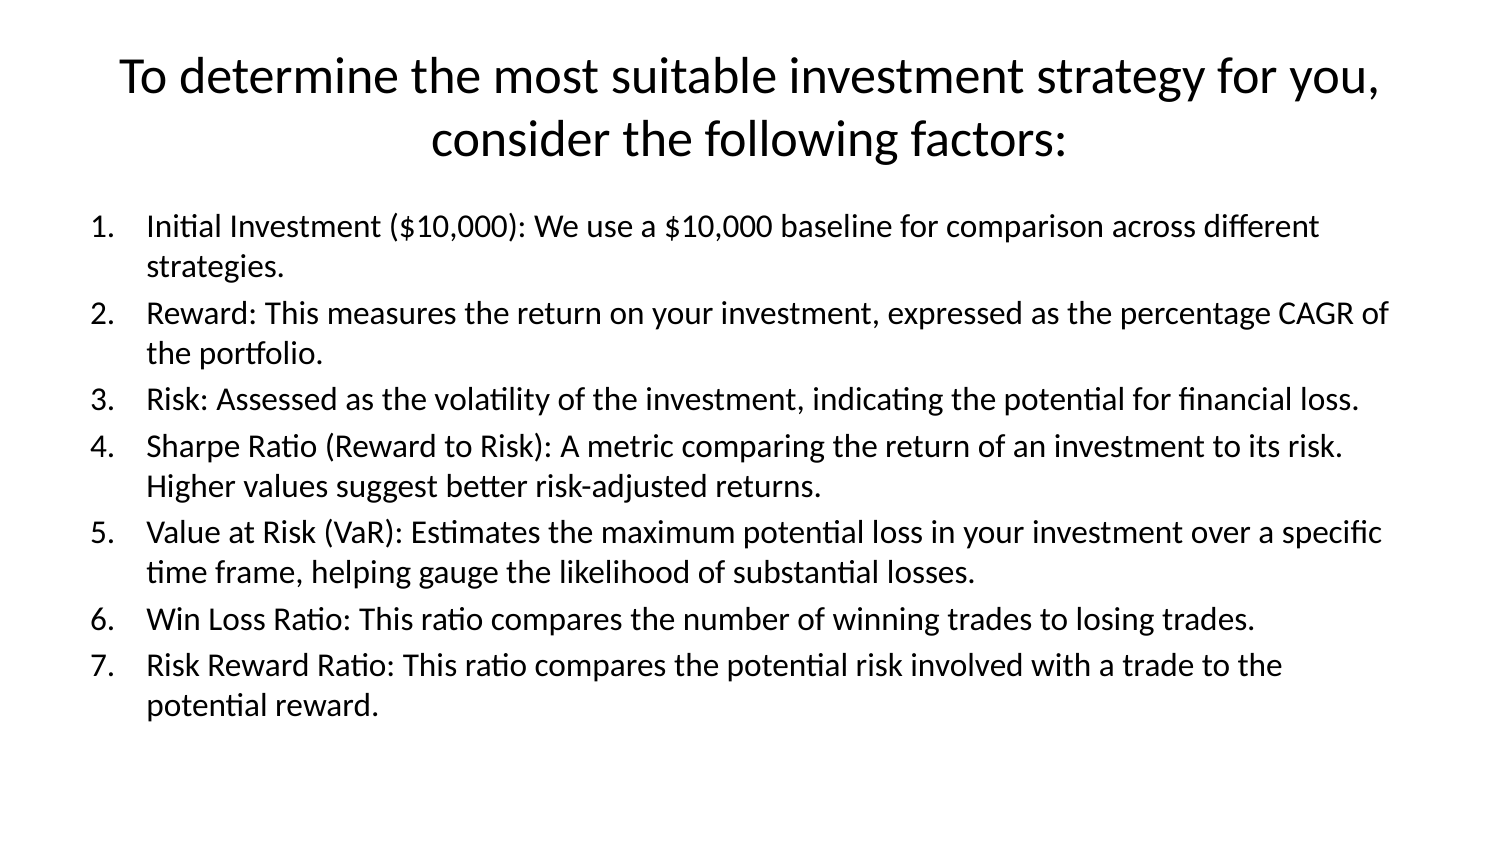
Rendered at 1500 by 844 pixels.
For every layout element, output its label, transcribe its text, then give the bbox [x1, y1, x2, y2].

title To determine the most suitable investment strategy for you, consider the following factors: [75, 33, 1425, 175]
list Initial Investment ($10,000): We use a $10,000 baseline for comparison across different strategies. Reward: This measures the return on your investment, expressed as the percentage CAGR of the portfolio. Risk: Assessed as the volatility of the investment, indicating the potential for financial loss. Sharpe Ratio (Reward to Risk): A metric comparing the return of an investment to its risk. Higher values suggest better risk-adjusted returns. Value at Risk (VaR): Estimates the maximum potential loss in your investment over a specific time frame, helping gauge the likelihood of substantial losses. Win Loss Ratio: This ratio compares the number of winning trades to losing trades. Risk Reward Ratio: This ratio compares the potential risk involved with a trade to the potential reward. [75, 196, 1425, 754]
